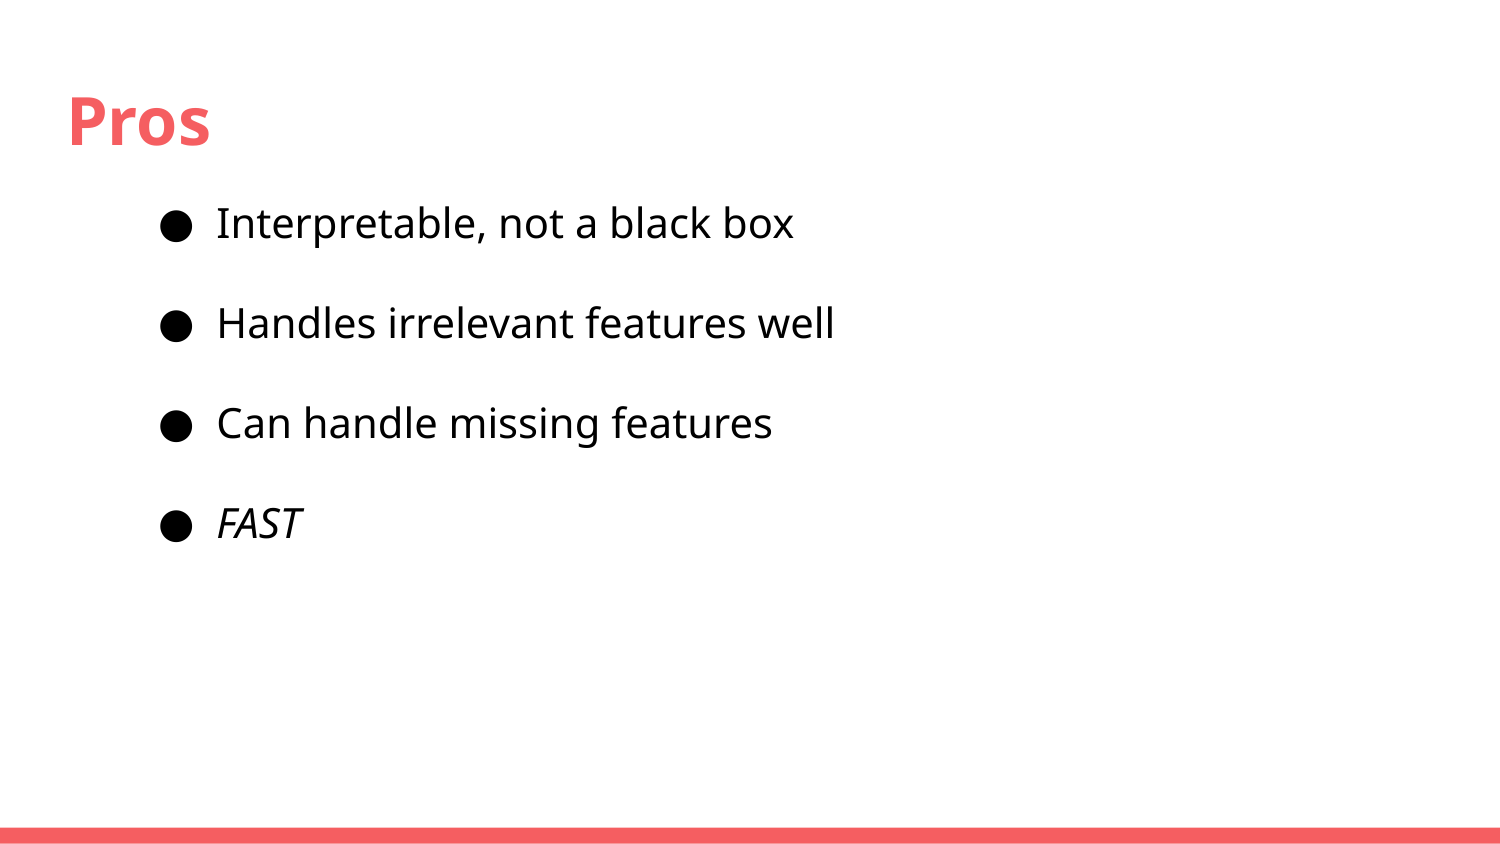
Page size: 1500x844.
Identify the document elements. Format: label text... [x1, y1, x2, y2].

title Pros [51, 64, 1449, 167]
text_box Interpretable, not a black box Handles irrelevant features well Can handle missing features FAST [126, 181, 1425, 261]
